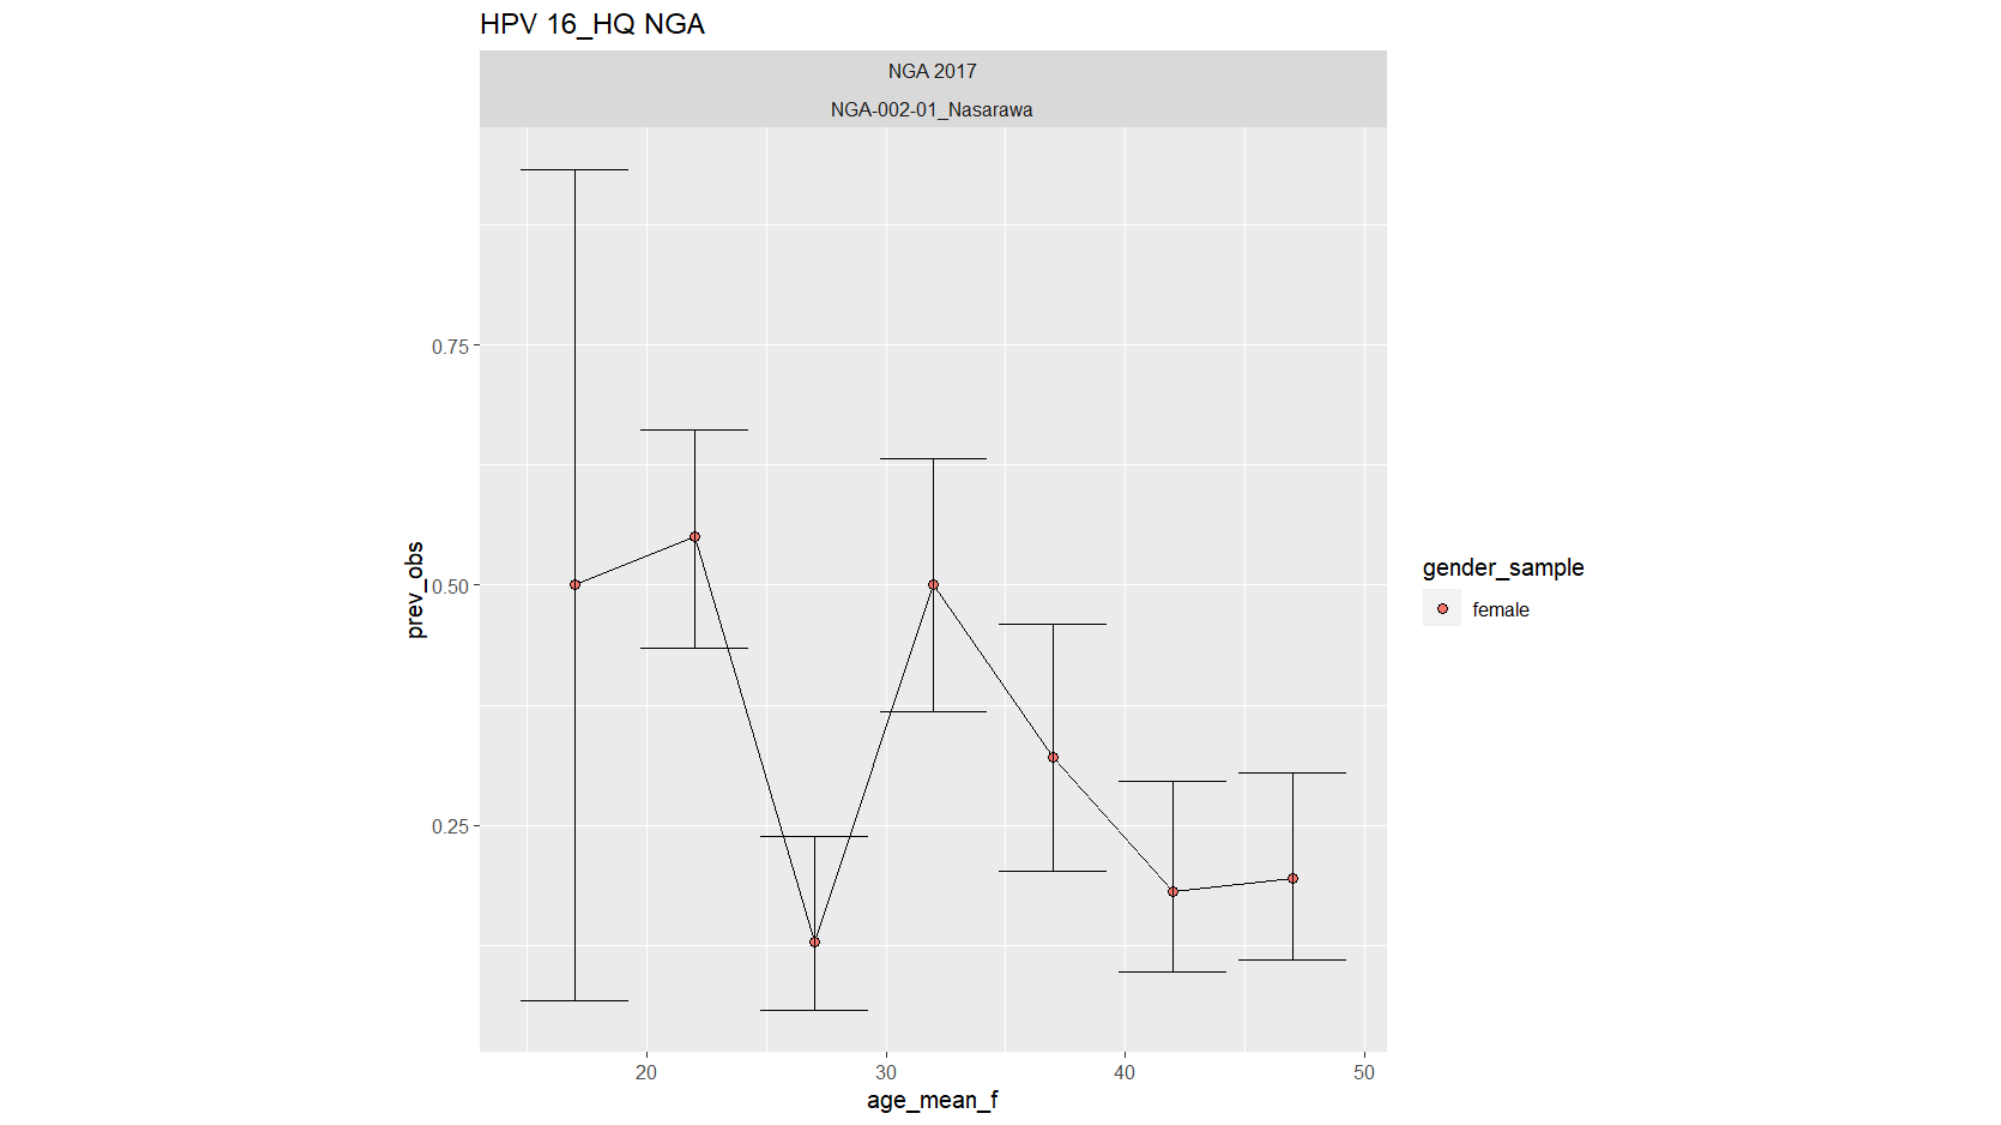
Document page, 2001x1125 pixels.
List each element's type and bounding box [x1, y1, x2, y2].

picture [390, 0, 1610, 1125]
